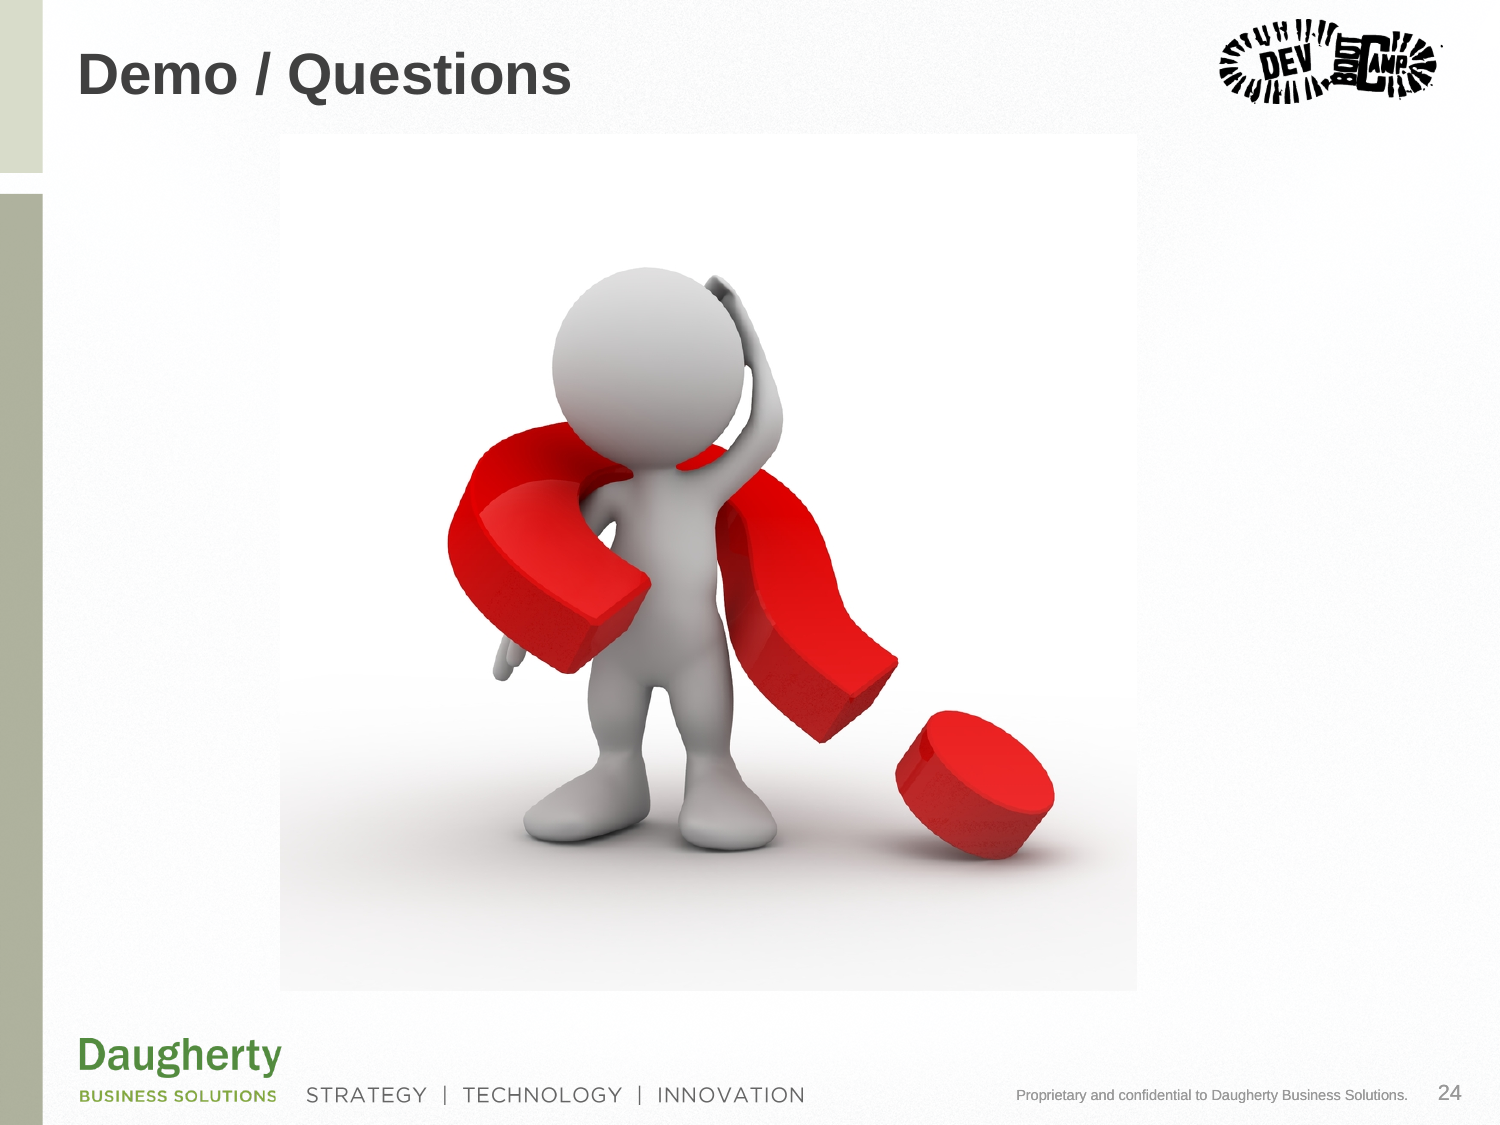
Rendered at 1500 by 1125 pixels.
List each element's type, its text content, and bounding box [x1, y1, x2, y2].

picture [0, 0, 1500, 1125]
footer Proprietary and confidential to Daugherty Business Solutions. [844, 1078, 1424, 1125]
slide_number 24 [1423, 1071, 1500, 1123]
title Demo / Questions [62, 14, 1447, 128]
